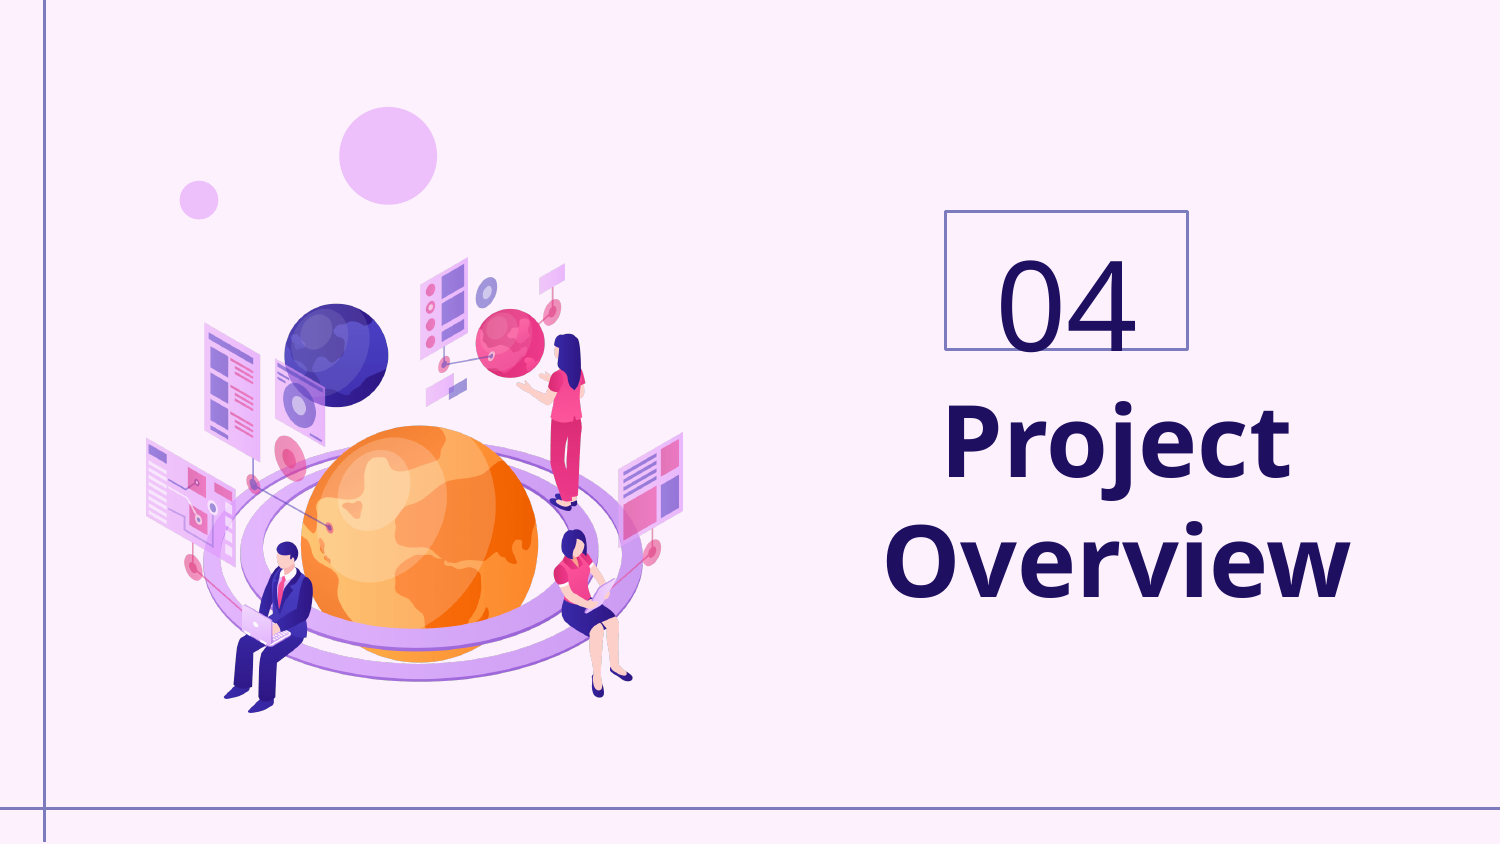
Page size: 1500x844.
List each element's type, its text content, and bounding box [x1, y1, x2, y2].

title 04 [944, 210, 1189, 351]
title Project Overview [749, 362, 1485, 632]
picture [146, 257, 683, 714]
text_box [180, 107, 437, 219]
